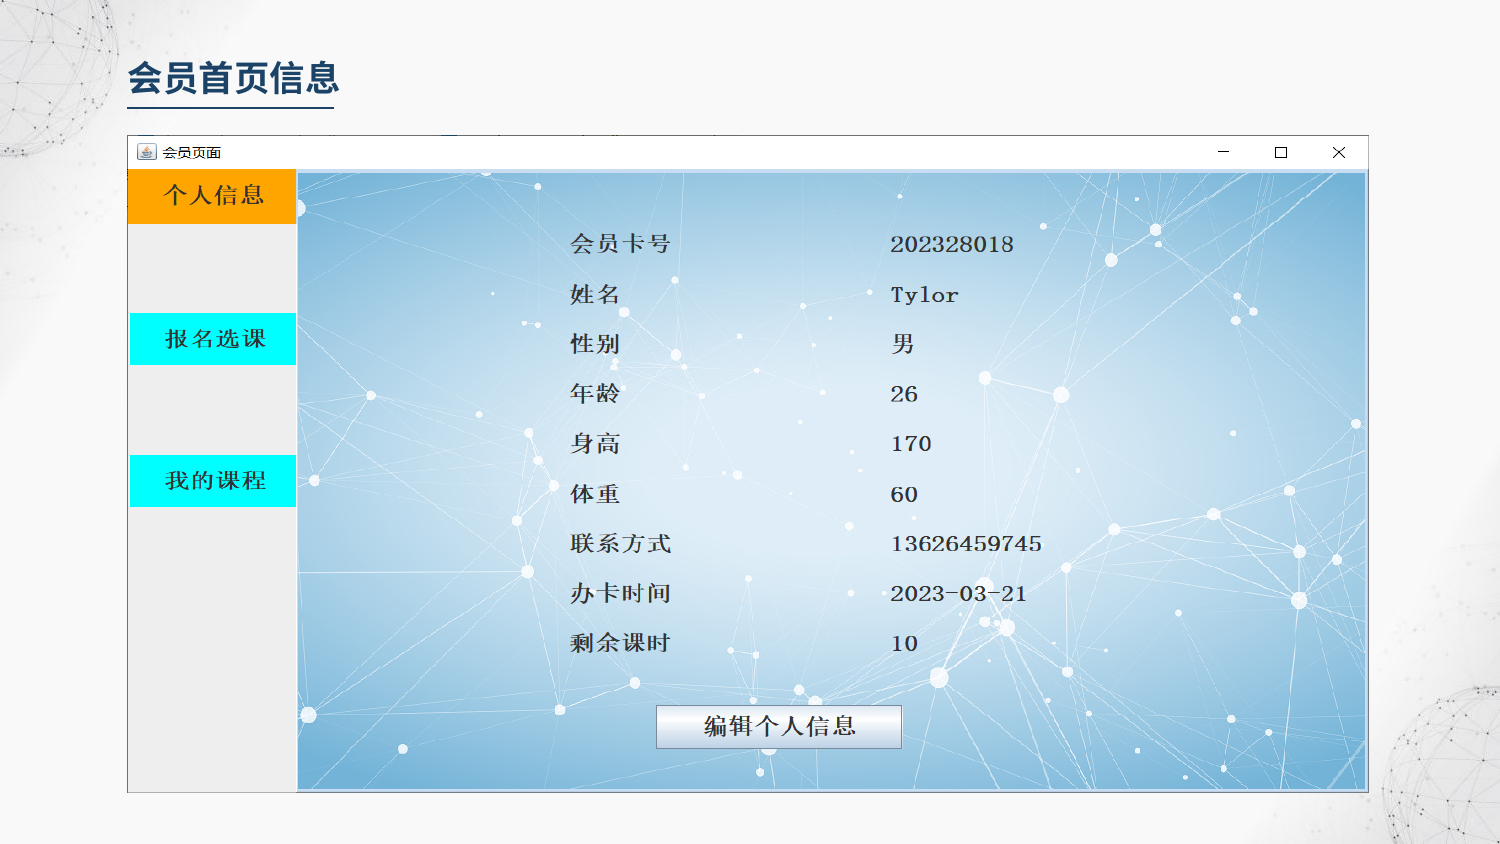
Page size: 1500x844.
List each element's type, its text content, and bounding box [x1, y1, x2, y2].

picture [0, 0, 1500, 844]
text_box 会员首页信息 [116, 50, 488, 105]
